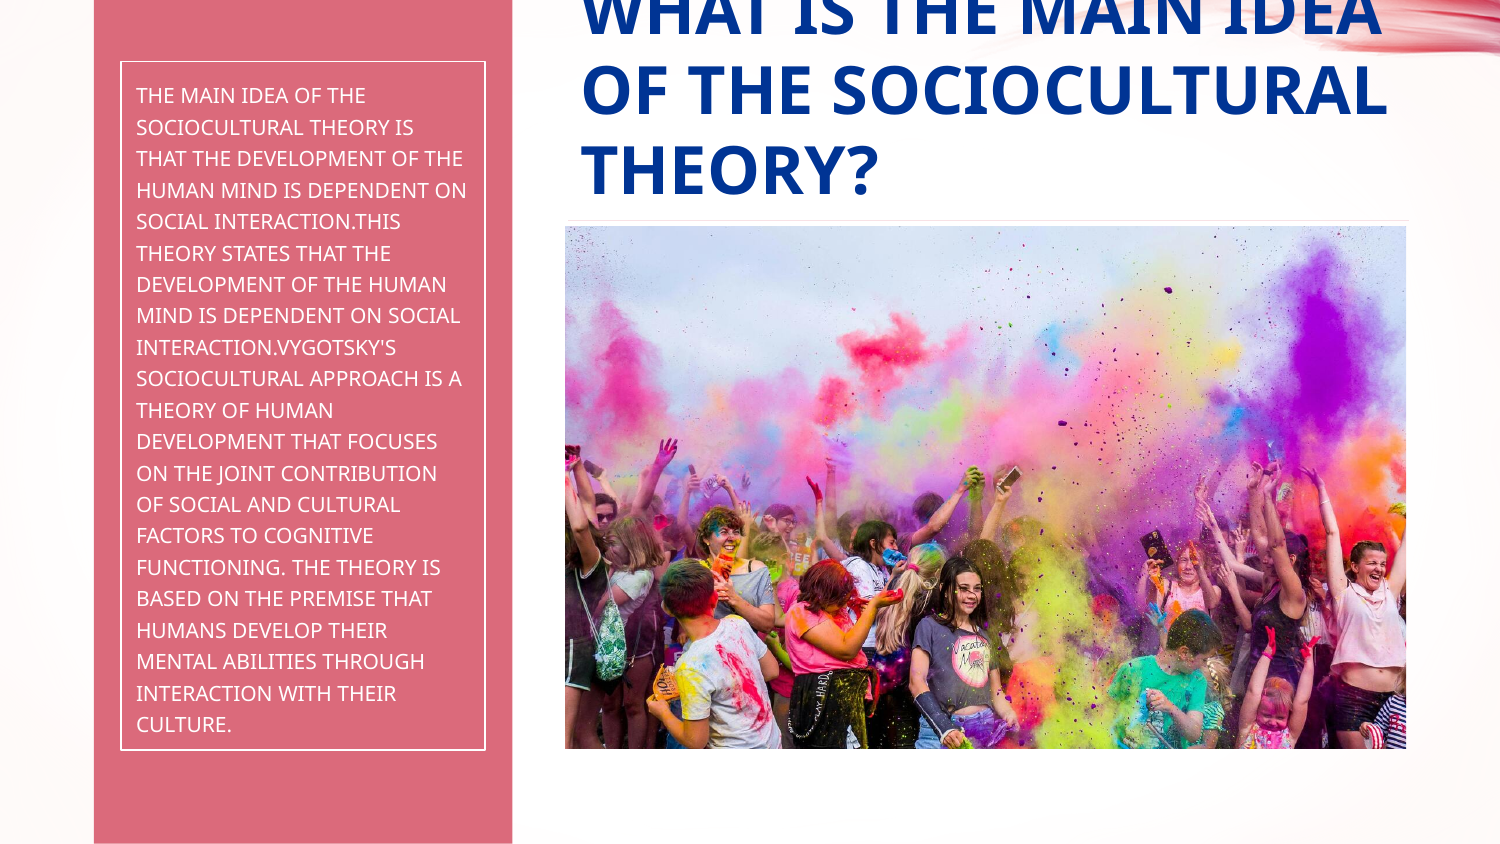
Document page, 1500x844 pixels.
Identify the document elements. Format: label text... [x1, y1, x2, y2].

picture [0, 0, 93, 844]
title What is the main idea of the sociocultural theory? [565, 51, 1407, 216]
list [564, 226, 1407, 749]
picture [513, 0, 1500, 844]
list The main idea of the sociocultural theory is that the development of the human mind is dependent on social interaction.This theory states that the development of the human mind is dependent on social interaction.Vygotsky's sociocultural approach is a theory of human development that focuses on the joint contribution of social and cultural factors to cognitive functioning. The theory is based on the premise that humans develop their mental abilities through interaction with their culture. [120, 61, 486, 751]
